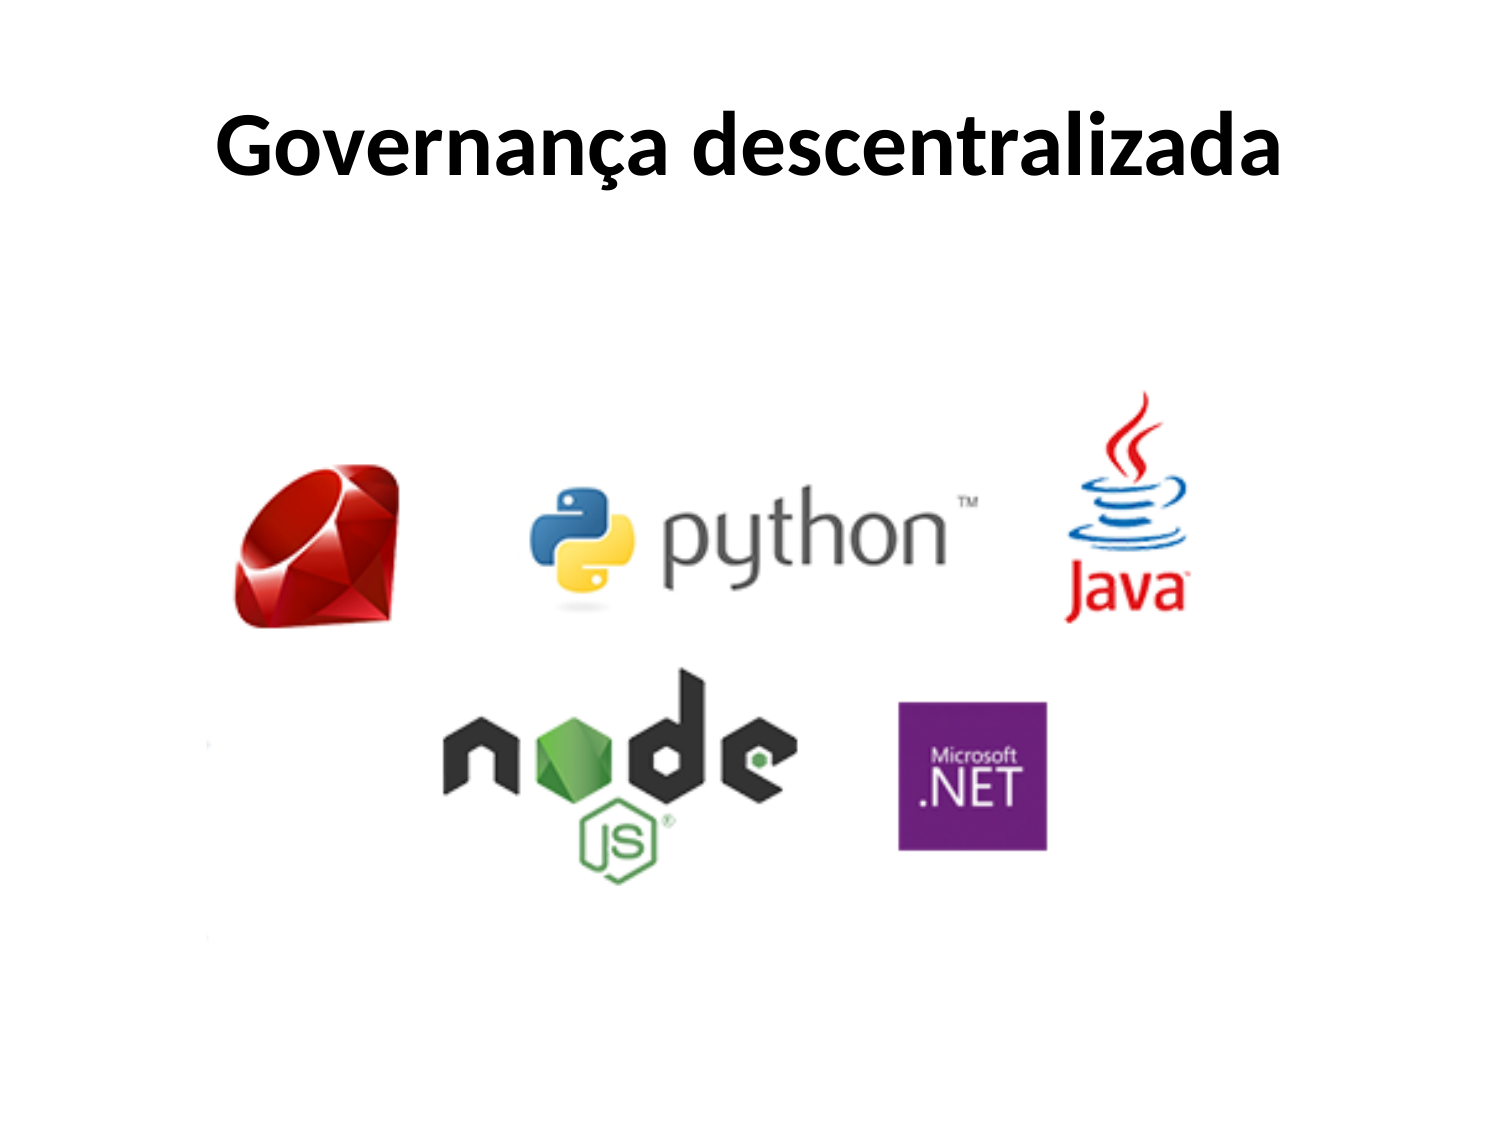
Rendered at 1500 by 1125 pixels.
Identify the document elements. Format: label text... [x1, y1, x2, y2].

title Governança descentralizada [75, 45, 1425, 233]
picture [206, 280, 1247, 1023]
